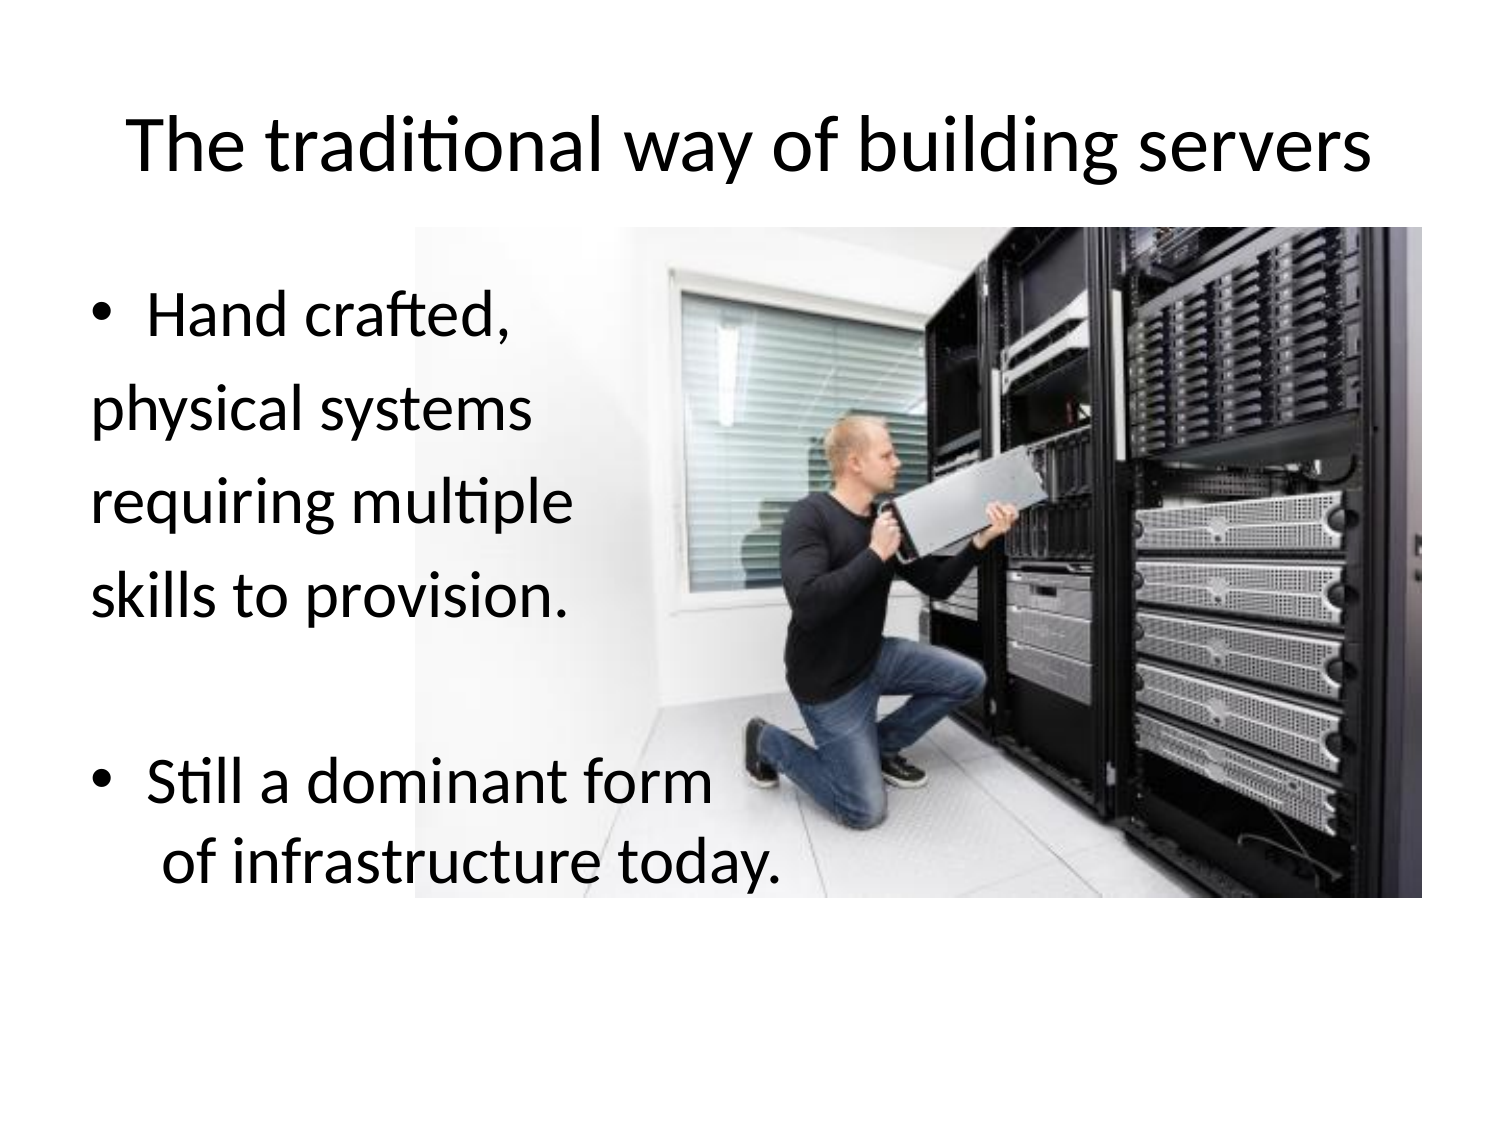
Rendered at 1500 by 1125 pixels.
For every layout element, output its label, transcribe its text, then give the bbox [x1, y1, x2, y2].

picture [414, 226, 1422, 899]
title The traditional way of building servers [75, 45, 1425, 233]
list Hand crafted, physical systems requiring multiple skills to provision. Still a dominant form of infrastructure today. [75, 262, 1425, 1005]
